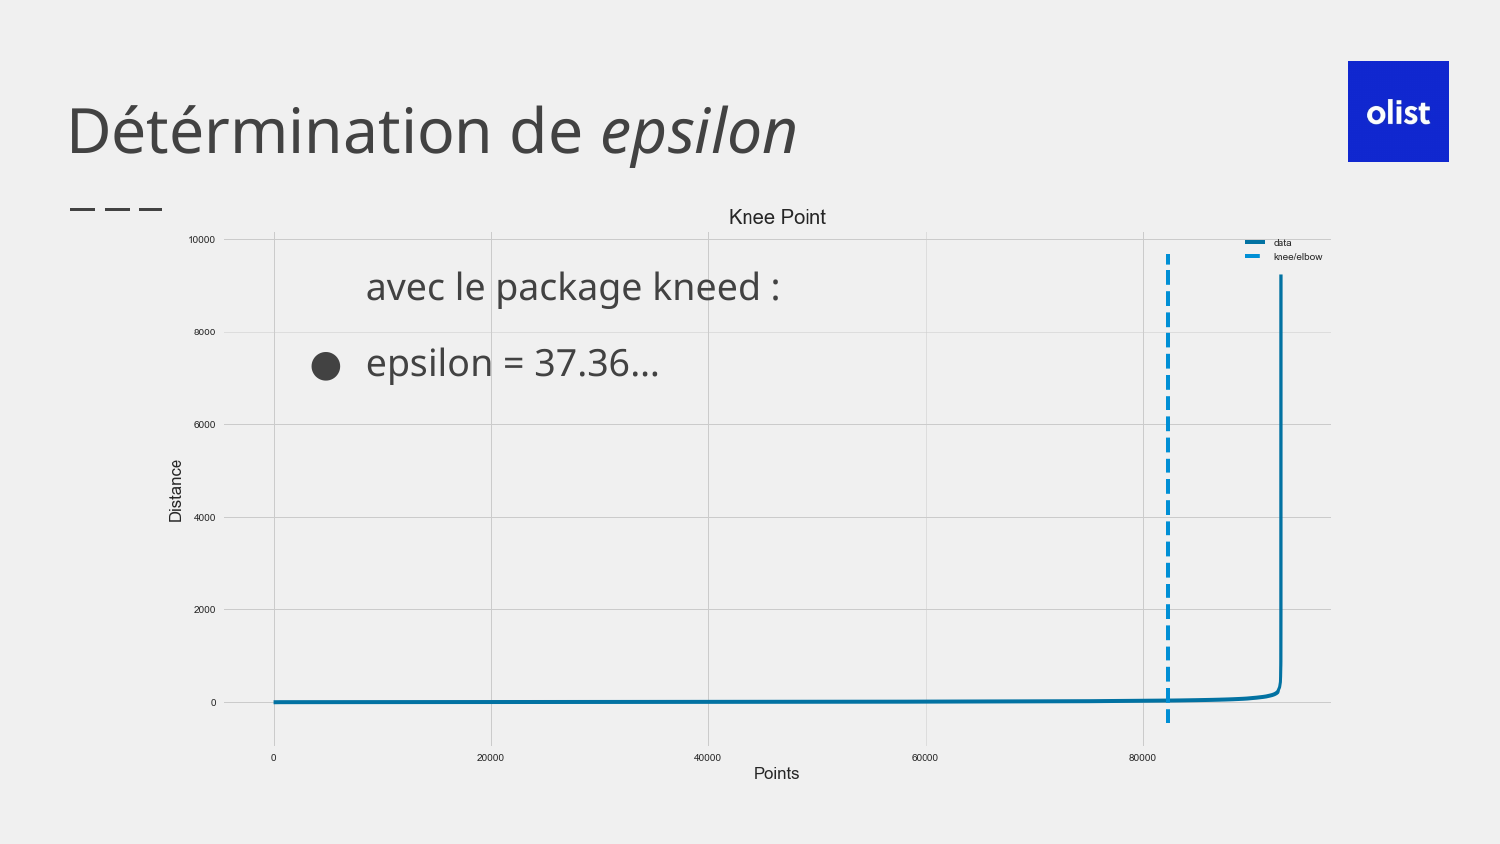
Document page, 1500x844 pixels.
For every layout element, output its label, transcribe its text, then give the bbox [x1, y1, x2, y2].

picture [161, 202, 1339, 788]
title Détérmination de epsilon [51, 61, 1449, 182]
